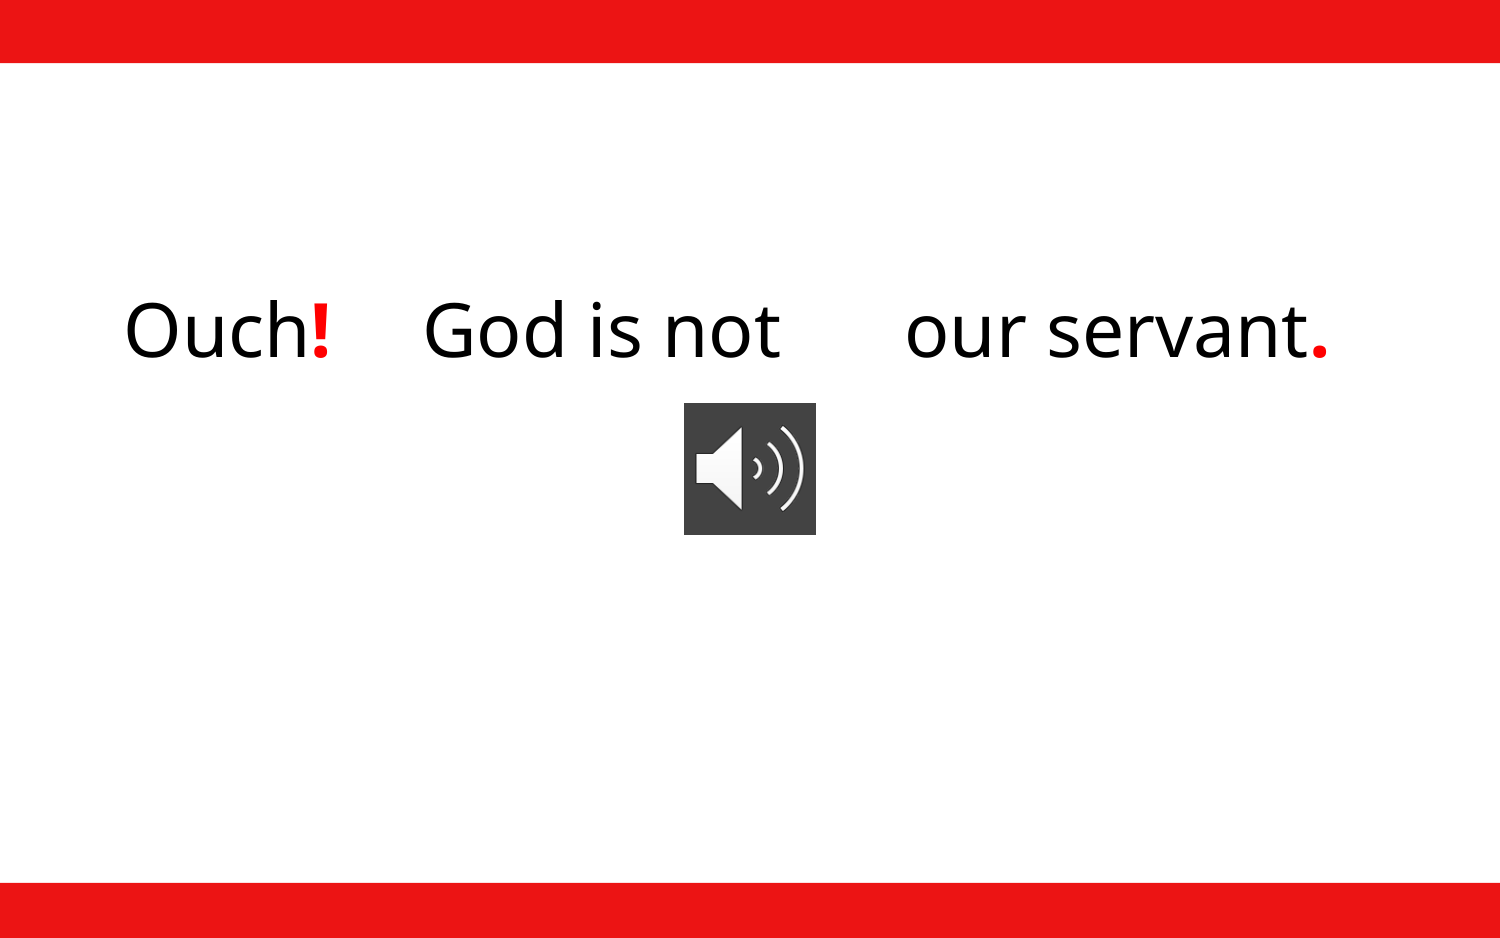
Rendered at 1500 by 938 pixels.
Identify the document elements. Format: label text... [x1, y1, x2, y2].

text_box [0, 0, 1500, 64]
picture [683, 402, 817, 536]
text_box [0, 882, 1500, 938]
text_box God is not [407, 229, 889, 400]
list Ouch! [108, 229, 613, 426]
text_box our servant. [889, 229, 1500, 400]
